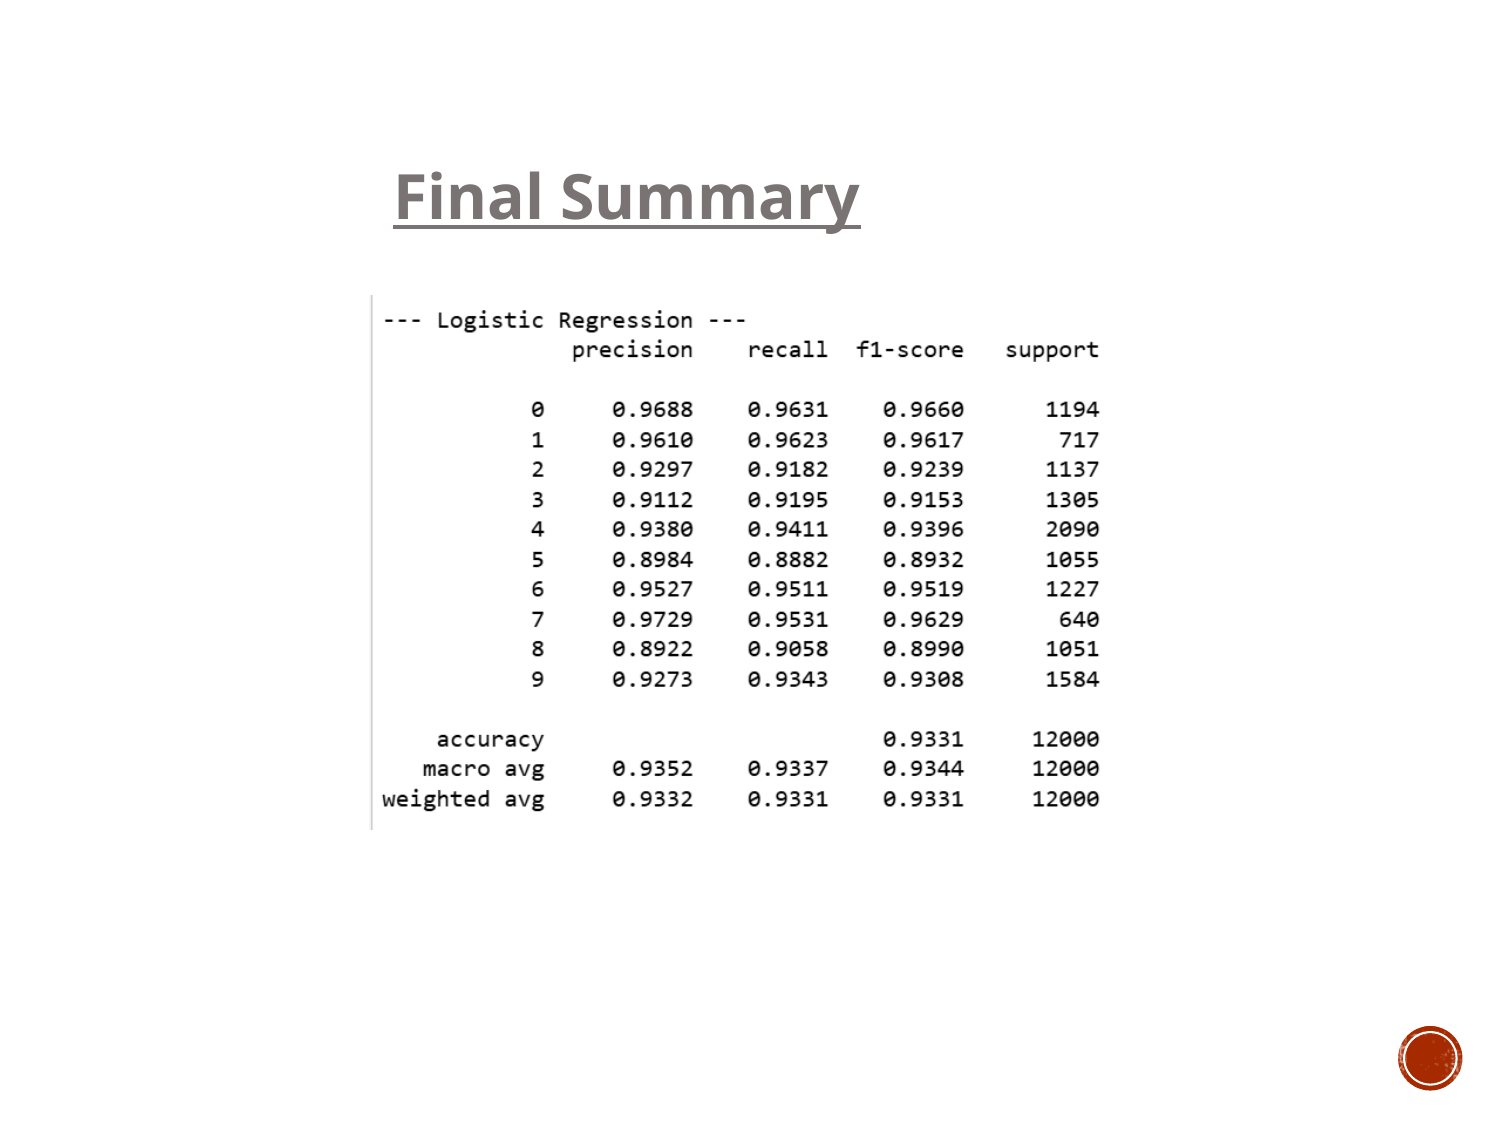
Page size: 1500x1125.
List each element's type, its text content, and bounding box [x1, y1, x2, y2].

picture [369, 295, 1131, 830]
text_box Final Summary [378, 150, 876, 240]
